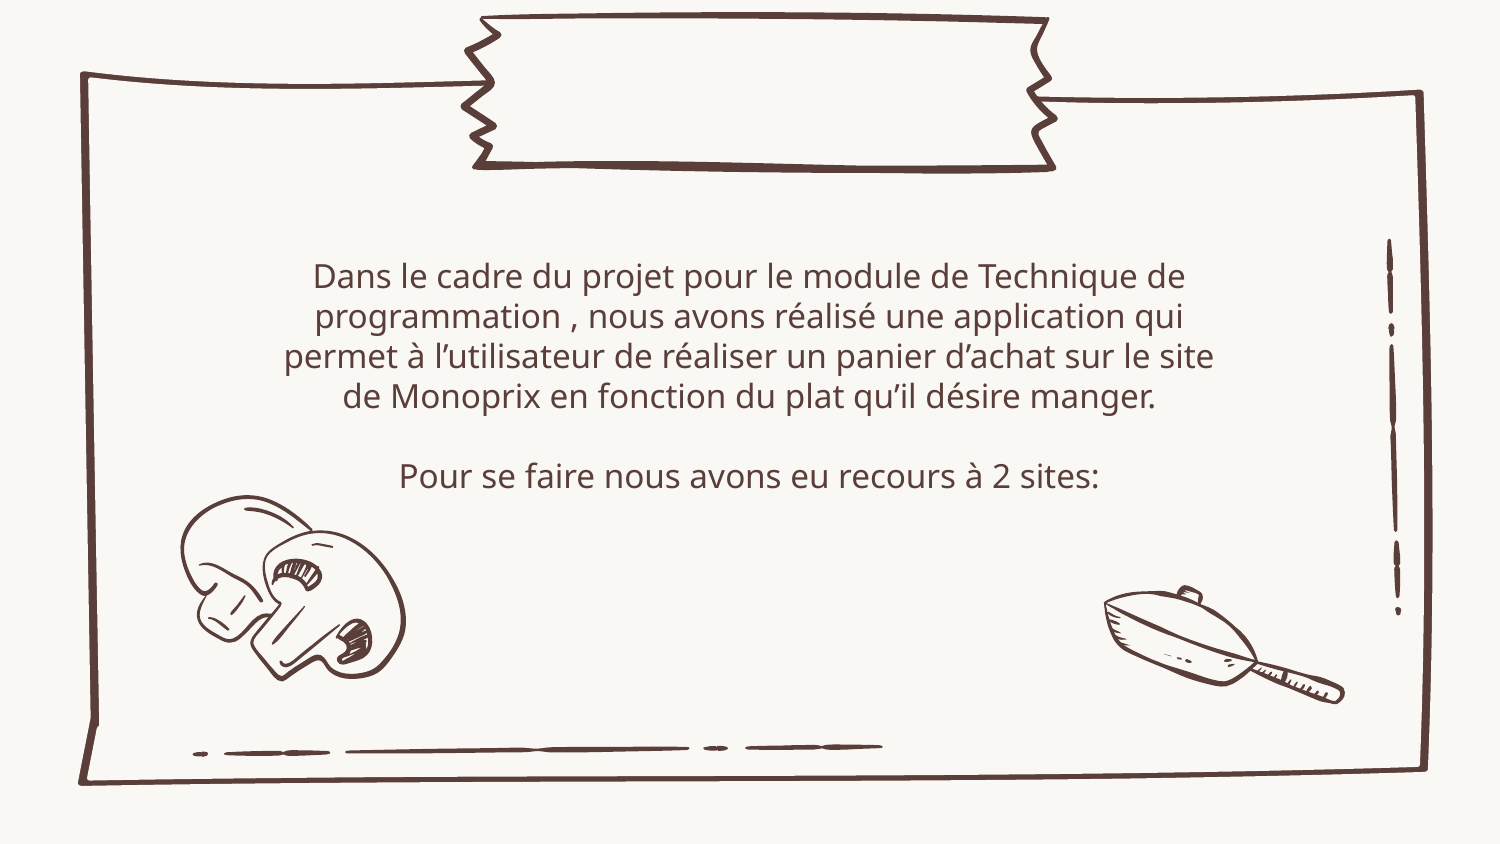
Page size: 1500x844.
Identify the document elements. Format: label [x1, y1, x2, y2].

text_box [74, 68, 1441, 789]
text_box [177, 494, 409, 682]
text_box [459, 11, 1059, 174]
text_box [1095, 604, 1355, 691]
